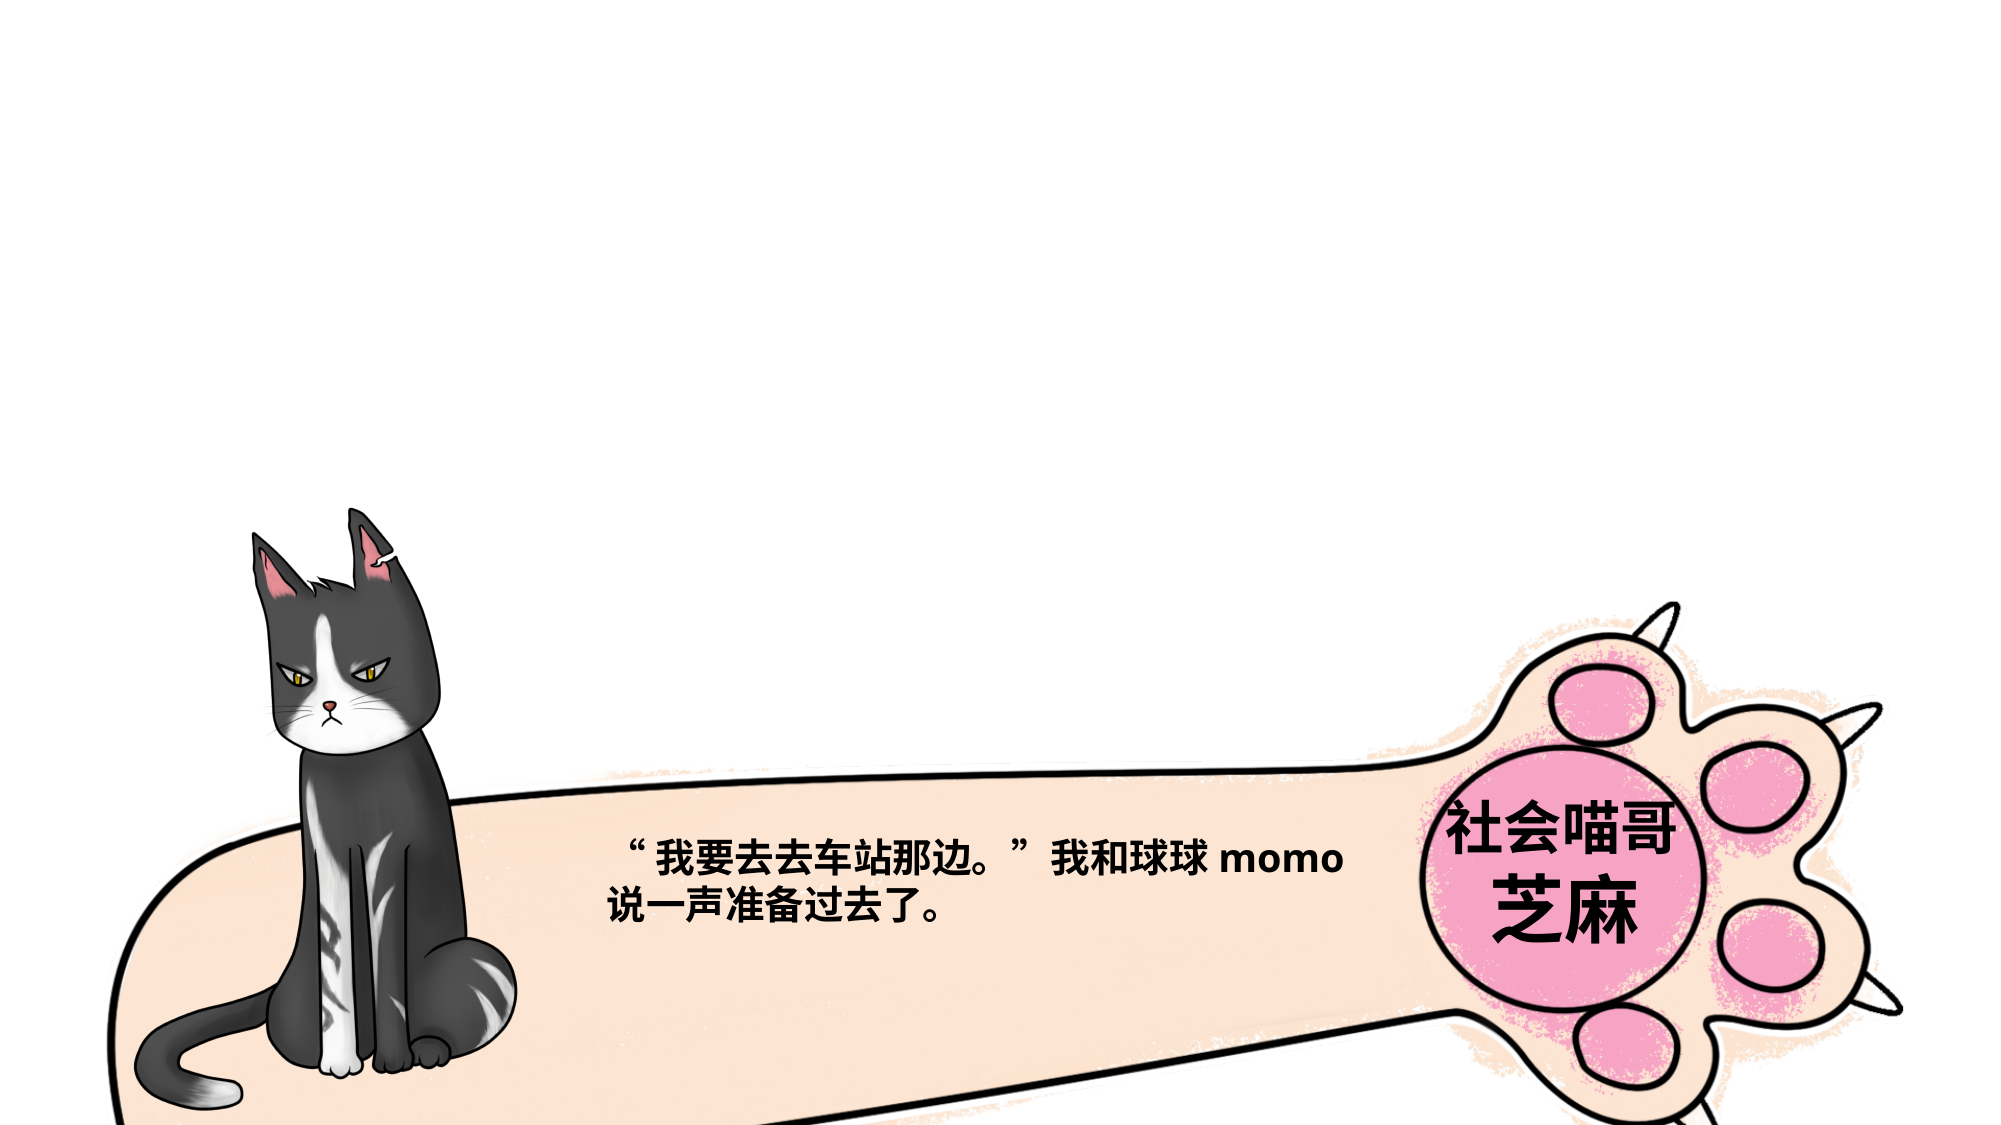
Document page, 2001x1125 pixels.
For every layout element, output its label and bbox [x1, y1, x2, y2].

text_box [0, 469, 2000, 1125]
